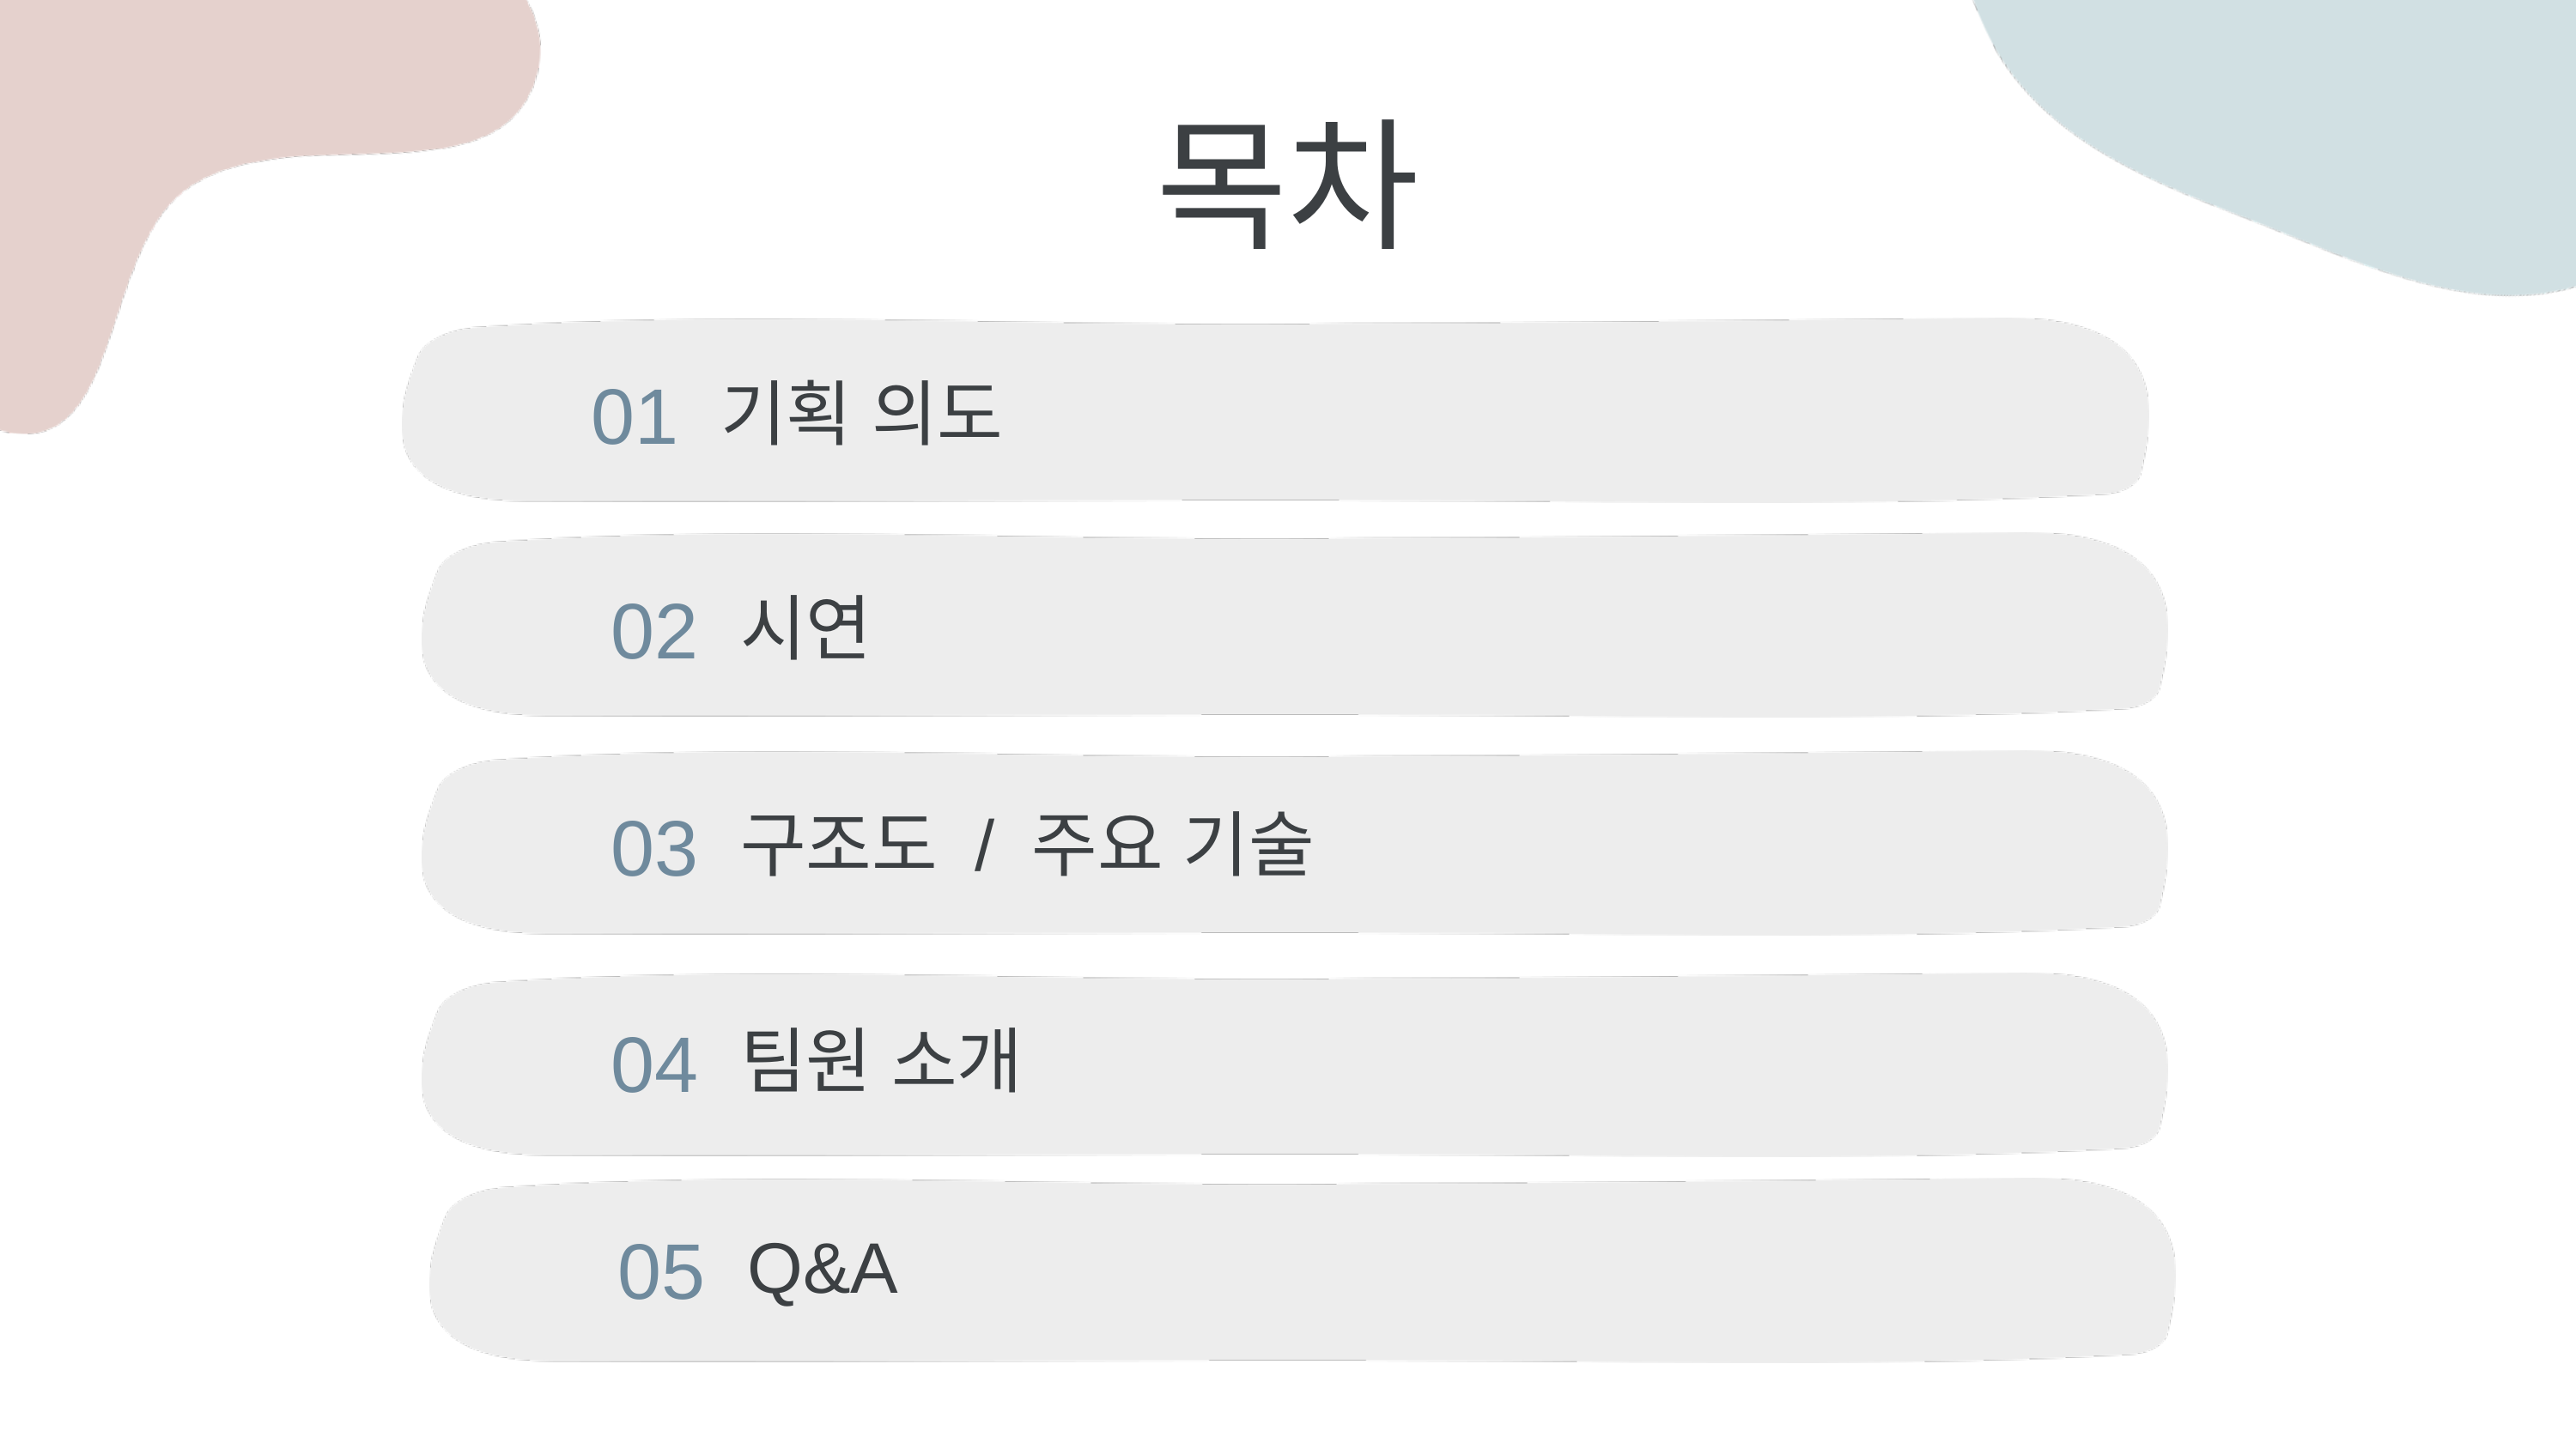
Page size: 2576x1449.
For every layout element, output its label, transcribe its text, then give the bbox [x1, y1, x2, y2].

picture [0, 0, 2576, 503]
picture [428, 1178, 2176, 1363]
picture [422, 973, 2169, 1158]
picture [422, 532, 2169, 718]
text_box 목차 [545, 80, 1935, 282]
picture [422, 750, 2169, 936]
